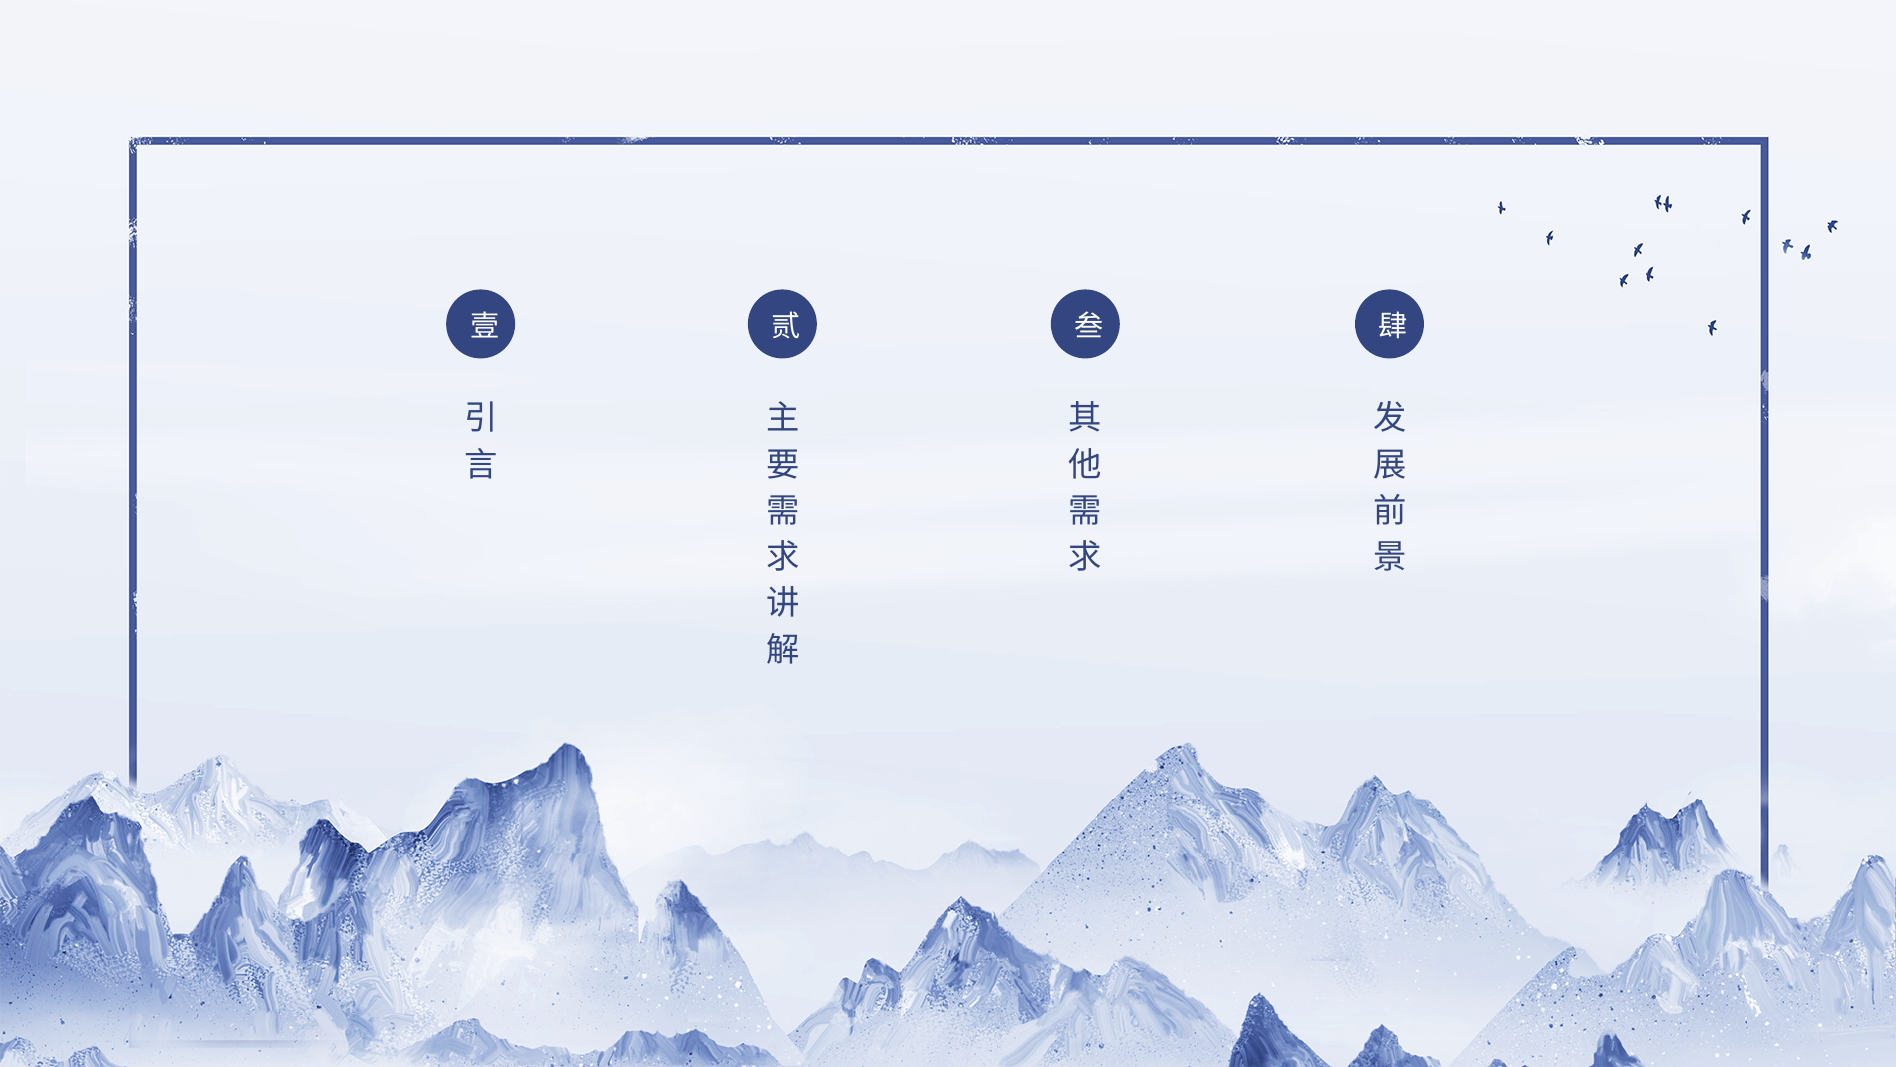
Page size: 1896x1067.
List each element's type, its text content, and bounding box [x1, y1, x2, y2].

text_box [462, 353, 500, 359]
text_box 壹 [444, 291, 525, 353]
text_box [1371, 353, 1408, 359]
text_box 肆 [1353, 291, 1434, 353]
text_box 其他需求 [1048, 379, 1134, 586]
picture [0, 0, 1896, 1067]
text_box 叁 [1048, 291, 1130, 353]
text_box 贰 [745, 291, 827, 353]
text_box [1066, 353, 1104, 359]
text_box 发展前景 [1352, 379, 1438, 586]
text_box 引言 [443, 379, 529, 493]
text_box [763, 353, 801, 359]
text_box 主要需求讲解 [745, 379, 831, 679]
